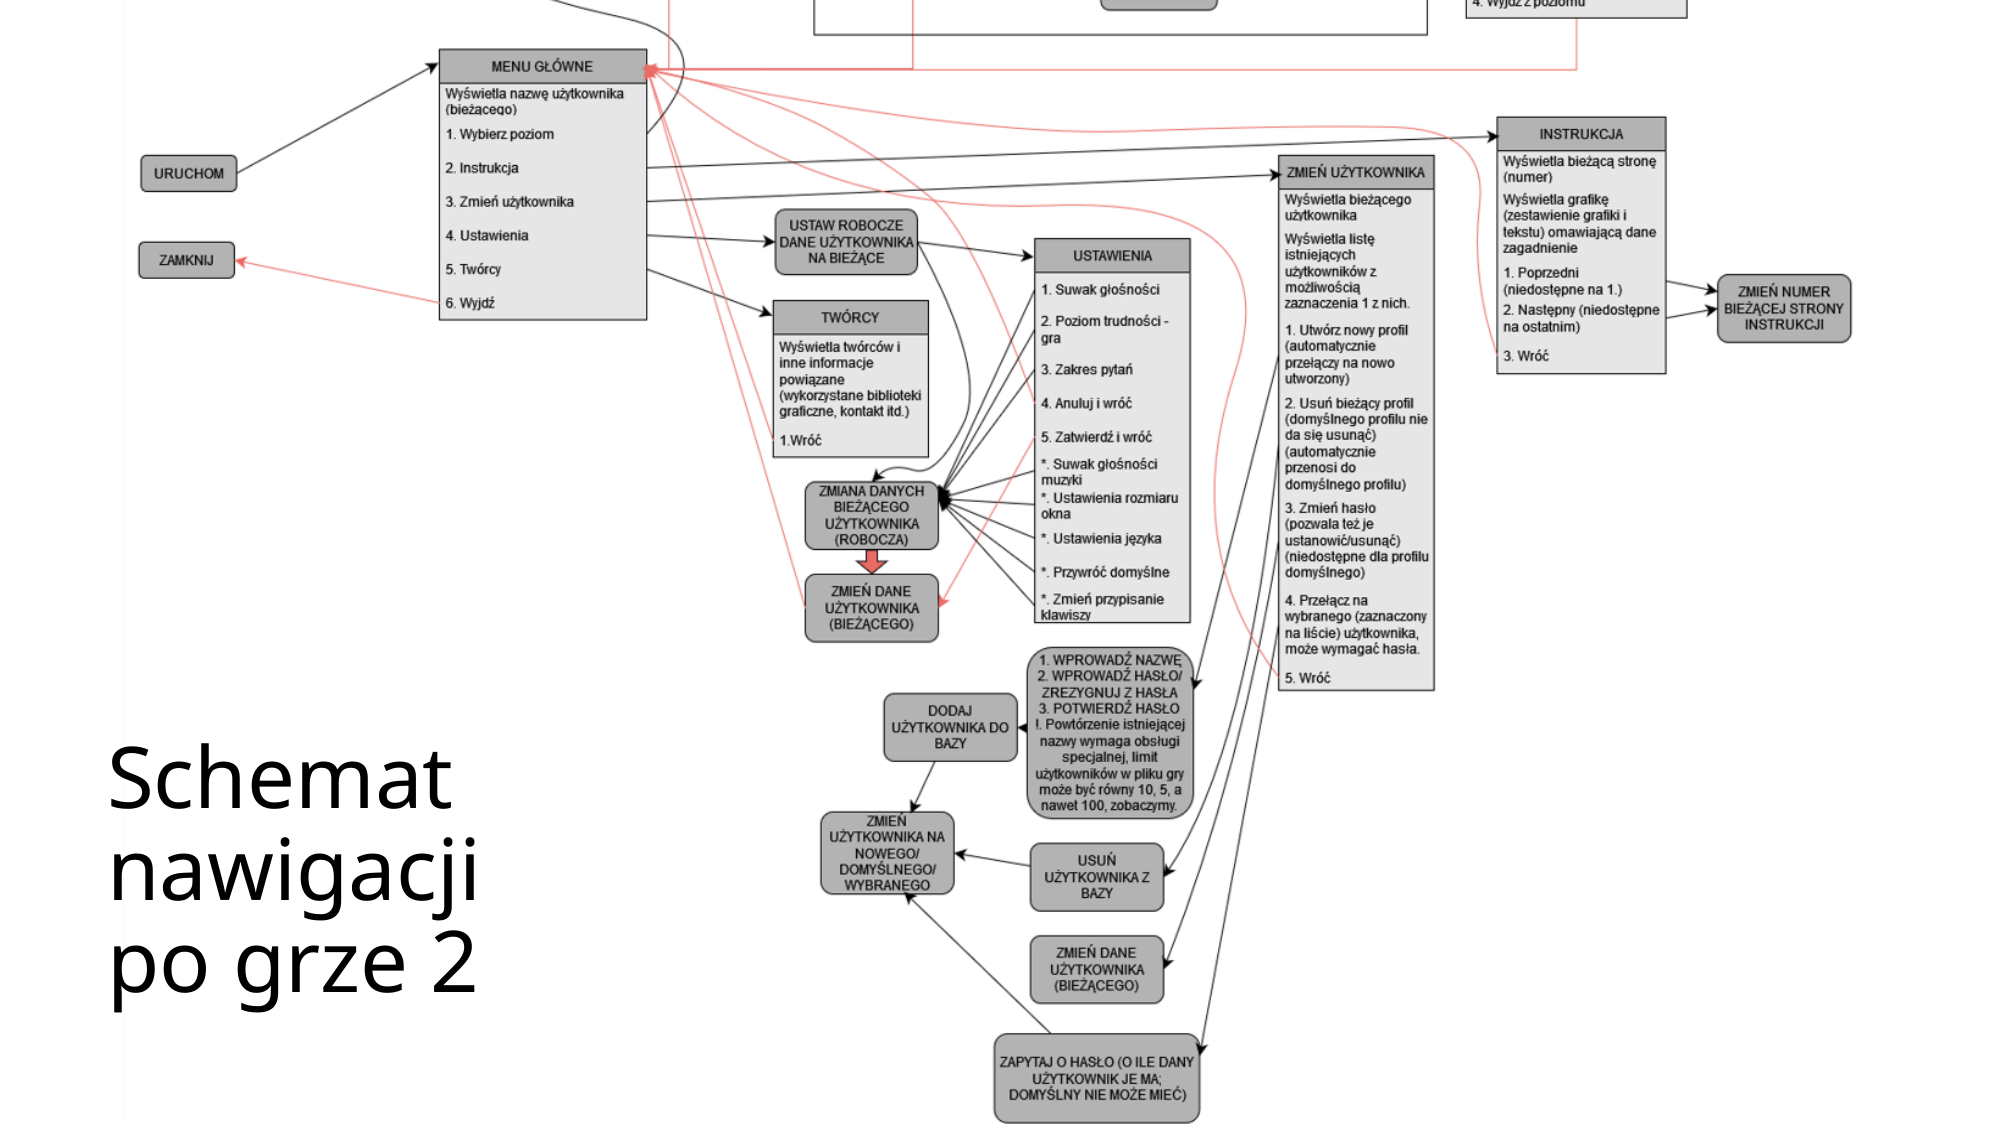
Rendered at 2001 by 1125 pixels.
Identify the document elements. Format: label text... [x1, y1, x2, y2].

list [122, 0, 1951, 1125]
text_box Schemat nawigacji po grze 2 [92, 703, 122, 1043]
